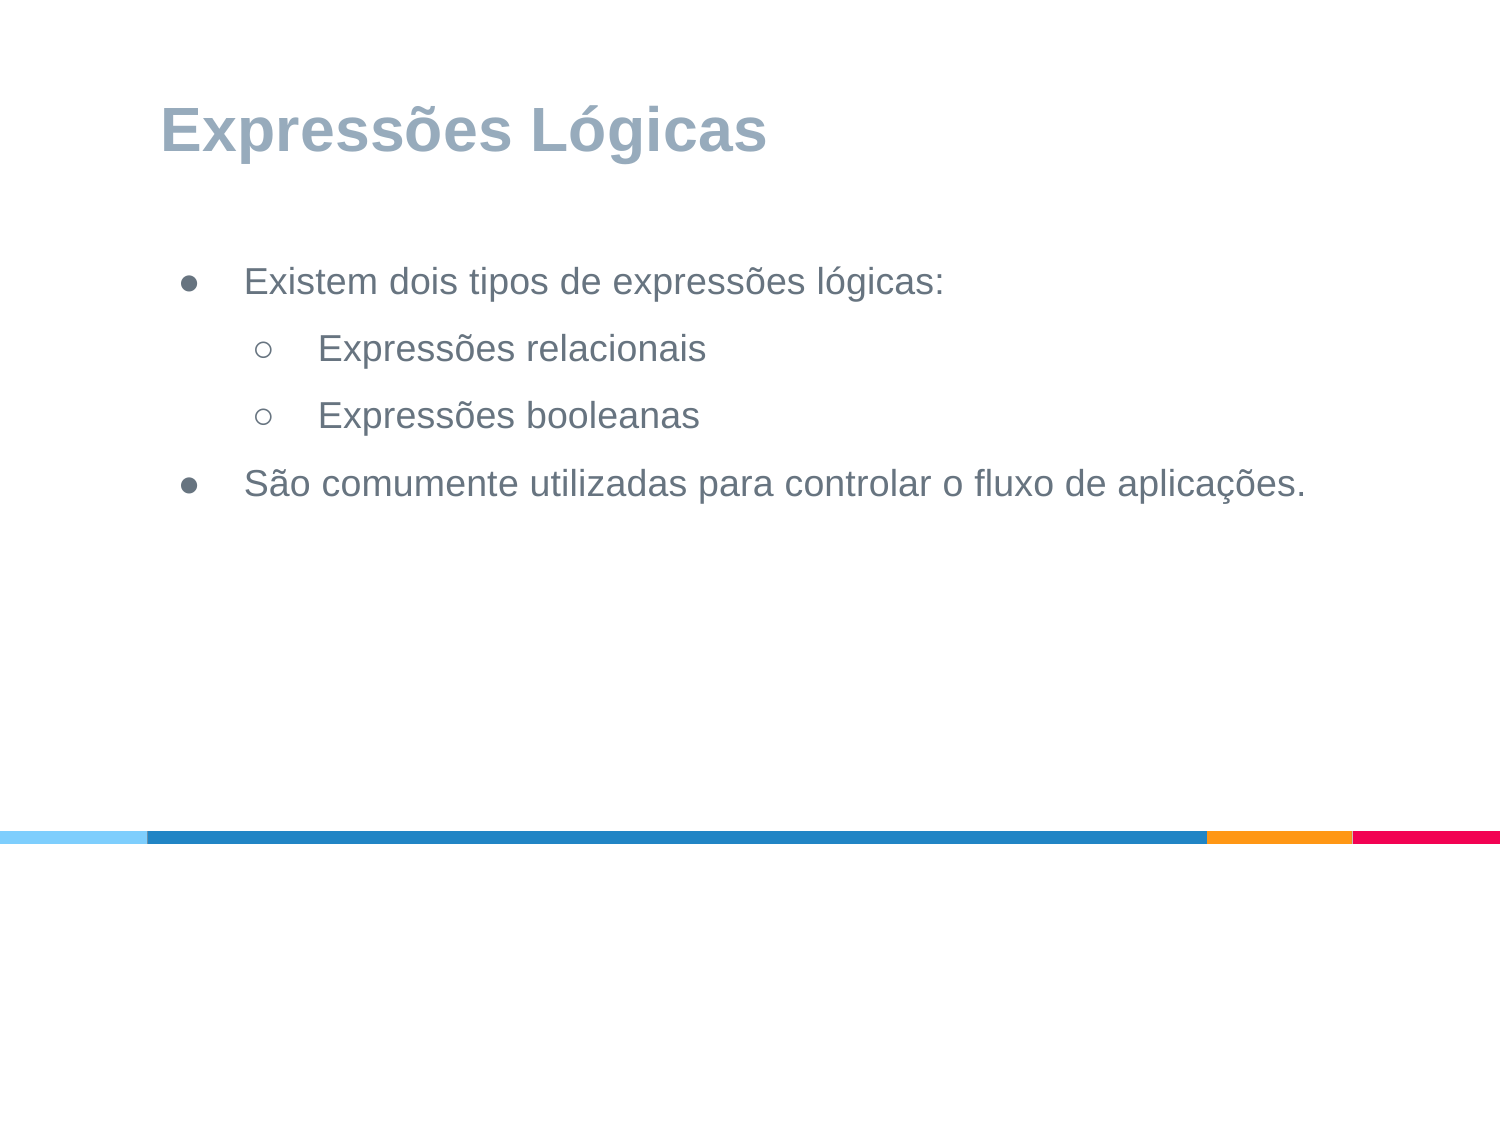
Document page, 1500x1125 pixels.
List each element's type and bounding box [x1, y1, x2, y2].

picture [0, 0, 1500, 844]
